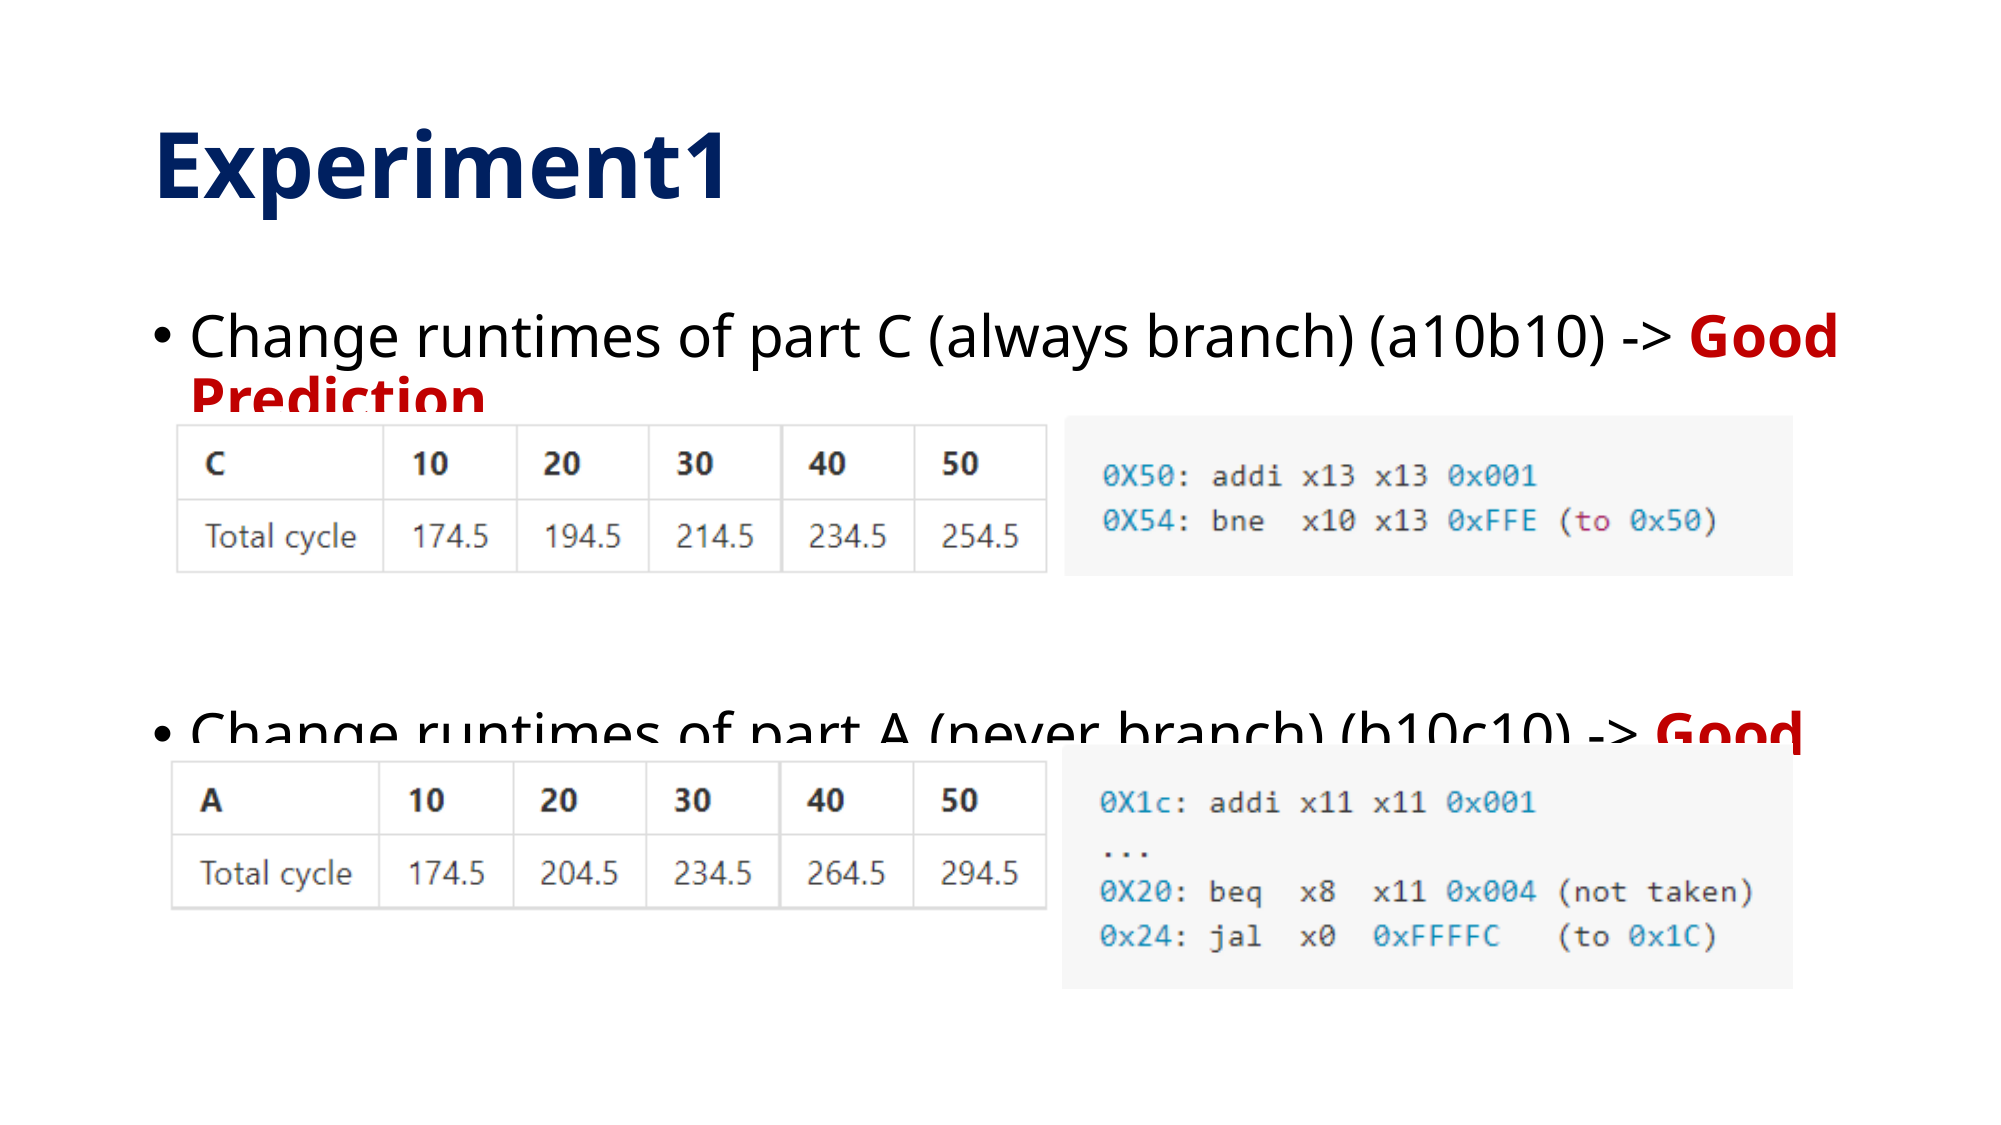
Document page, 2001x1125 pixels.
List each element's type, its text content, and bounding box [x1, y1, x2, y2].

picture [155, 743, 1793, 989]
picture [155, 412, 1793, 586]
title Experiment1 [137, 59, 1863, 278]
list Change runtimes of part C (always branch) (a10b10) -> Good Prediction Change runtimes of part A (never branch) (b10c10) -> Good Prediction [137, 299, 1896, 1014]
